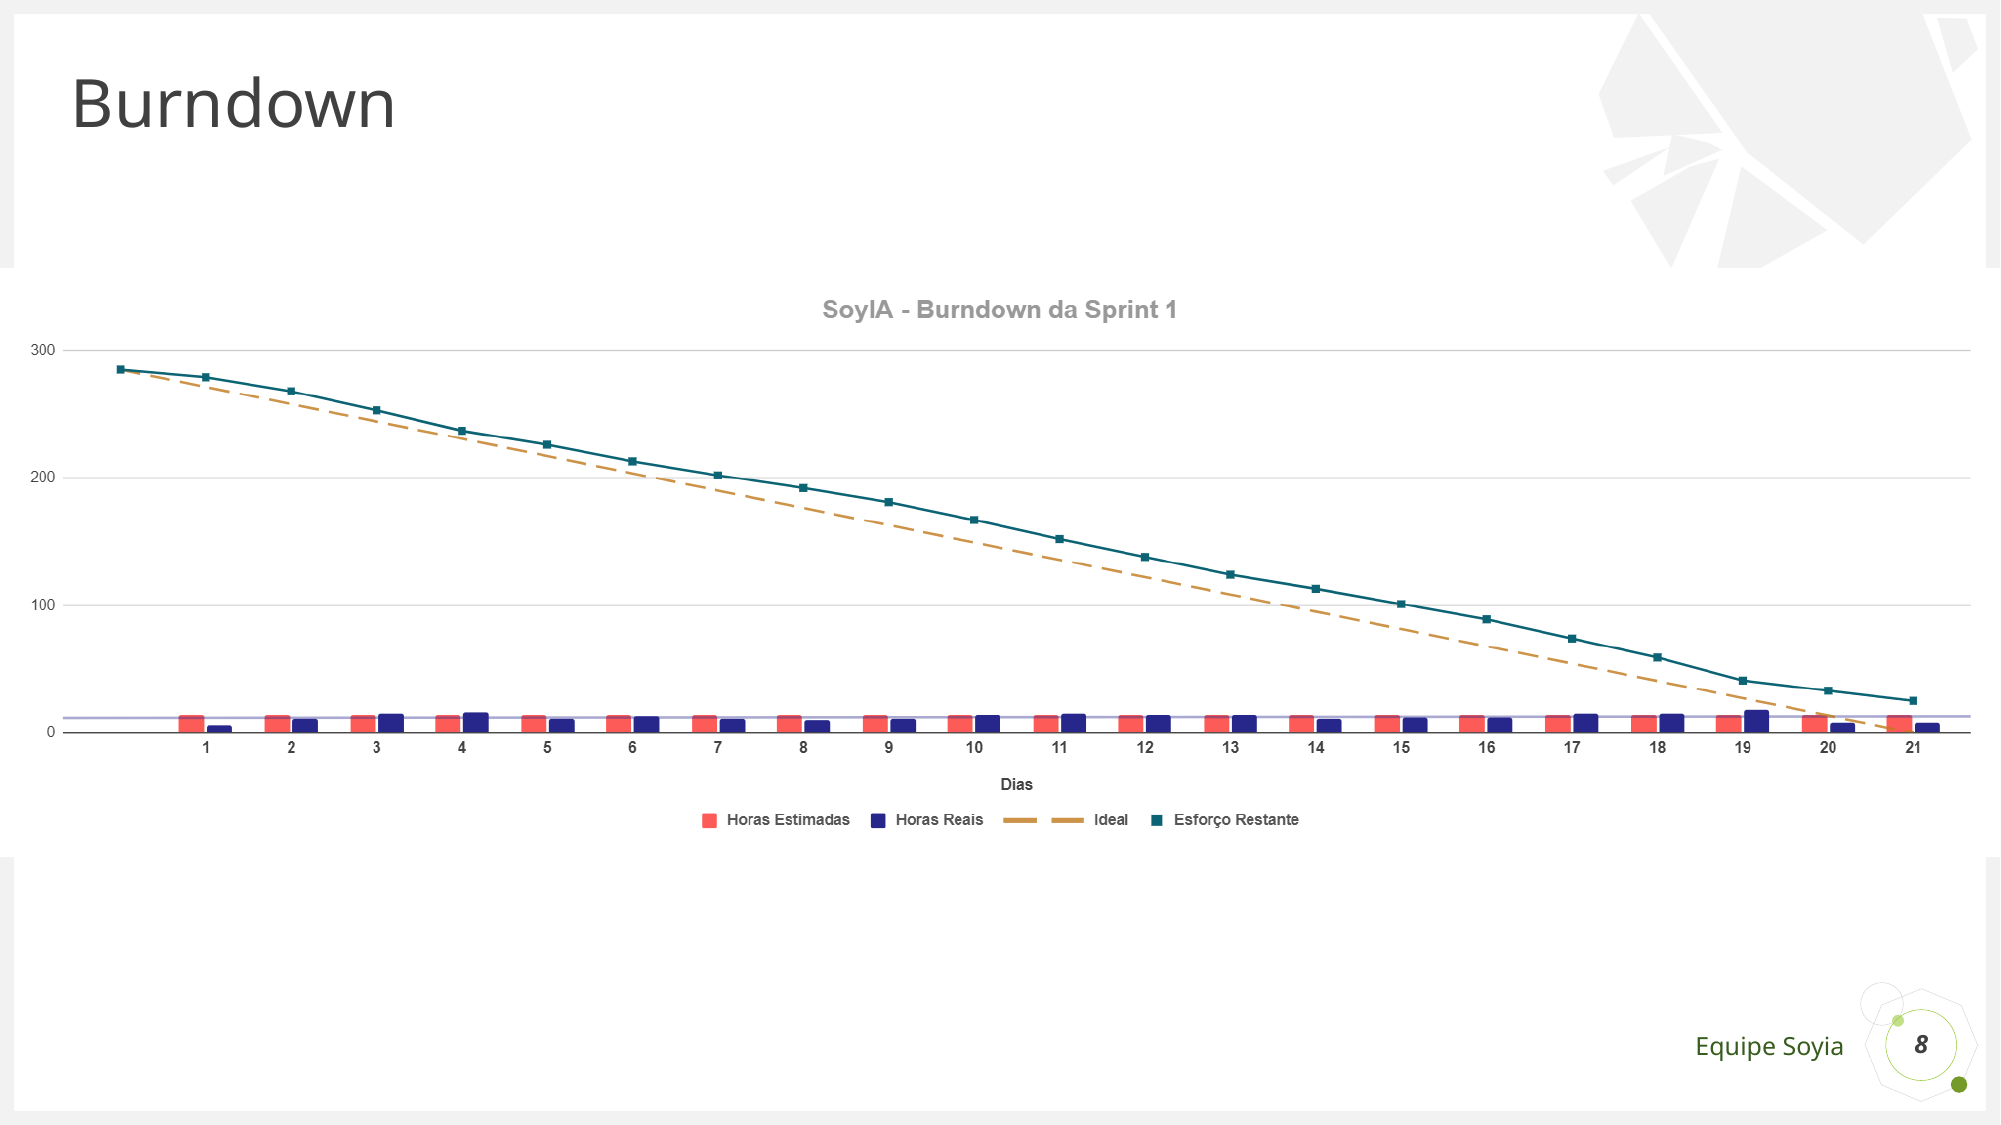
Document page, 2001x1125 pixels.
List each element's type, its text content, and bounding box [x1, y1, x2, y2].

slide_number 8 [1885, 1009, 1957, 1081]
title Burndown [70, 70, 1932, 142]
picture [0, 268, 2000, 857]
